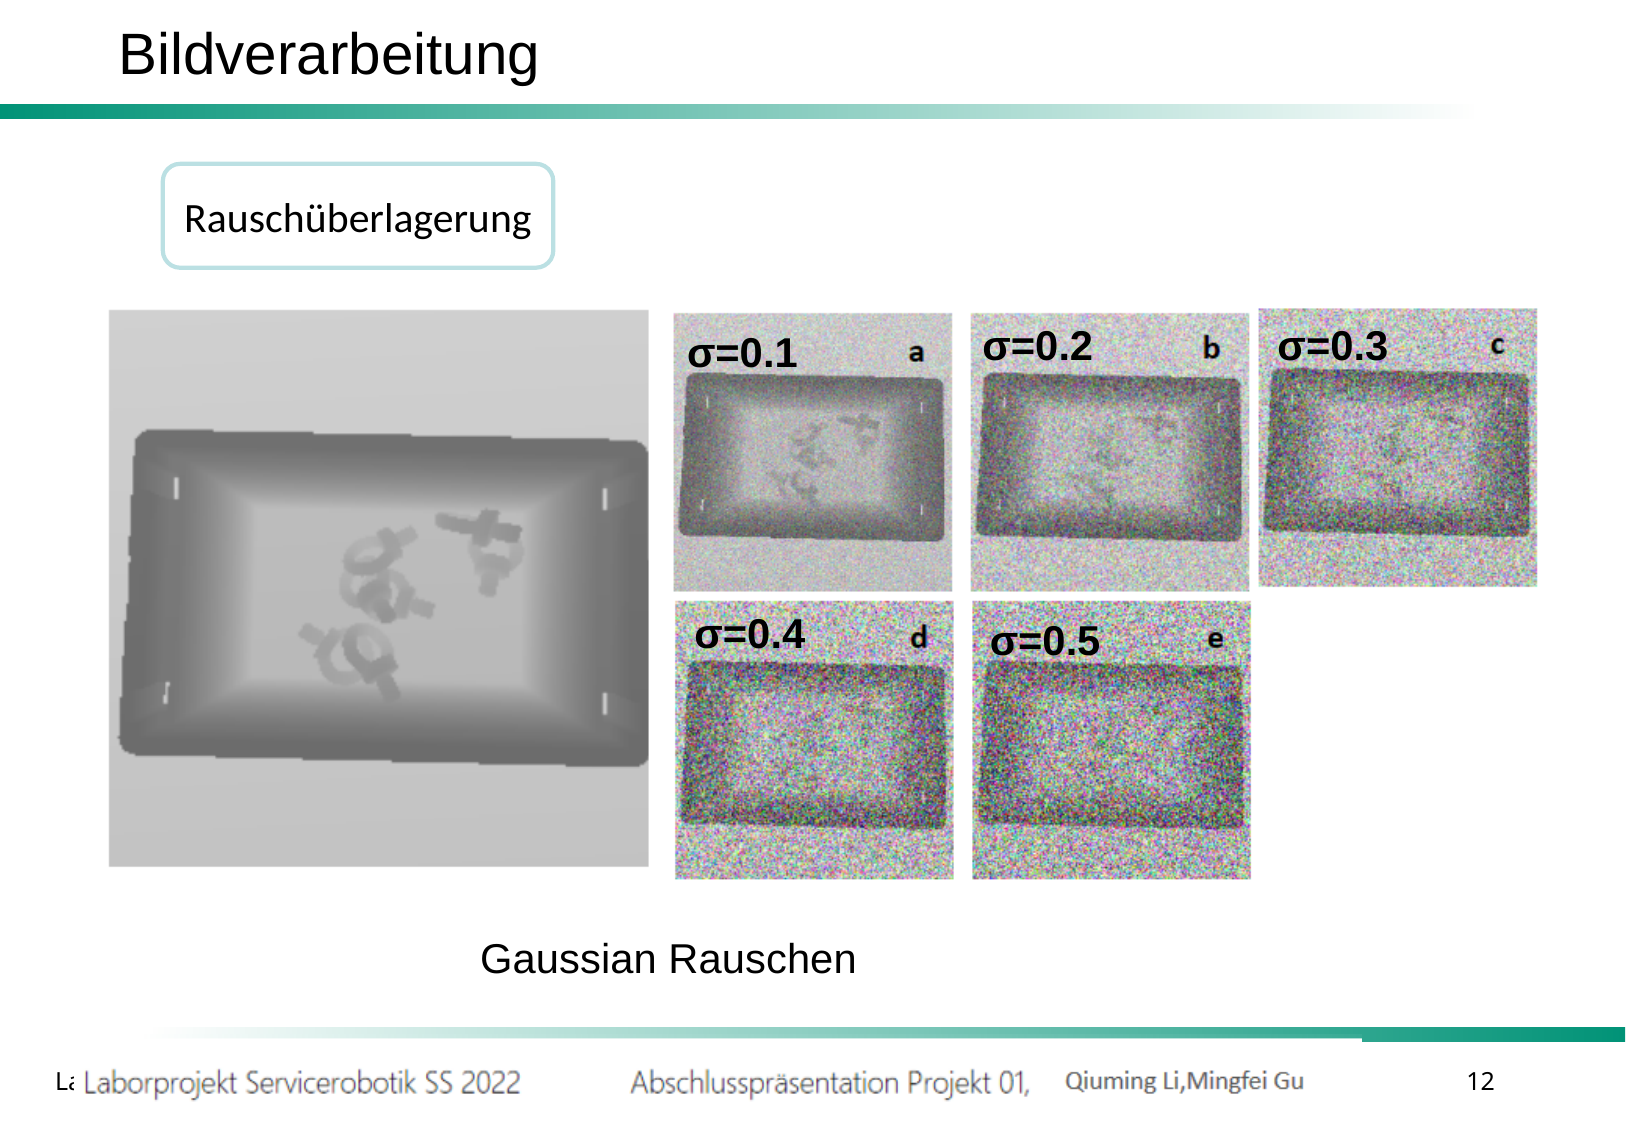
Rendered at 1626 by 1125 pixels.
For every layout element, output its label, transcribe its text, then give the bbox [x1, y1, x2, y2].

picture [103, 303, 1553, 889]
text_box Rauschüberlagerung [160, 161, 556, 270]
picture [73, 1034, 1362, 1120]
text_box Bildverarbeitung [103, 8, 1058, 94]
text_box Gaussian Rauschen [465, 924, 935, 990]
